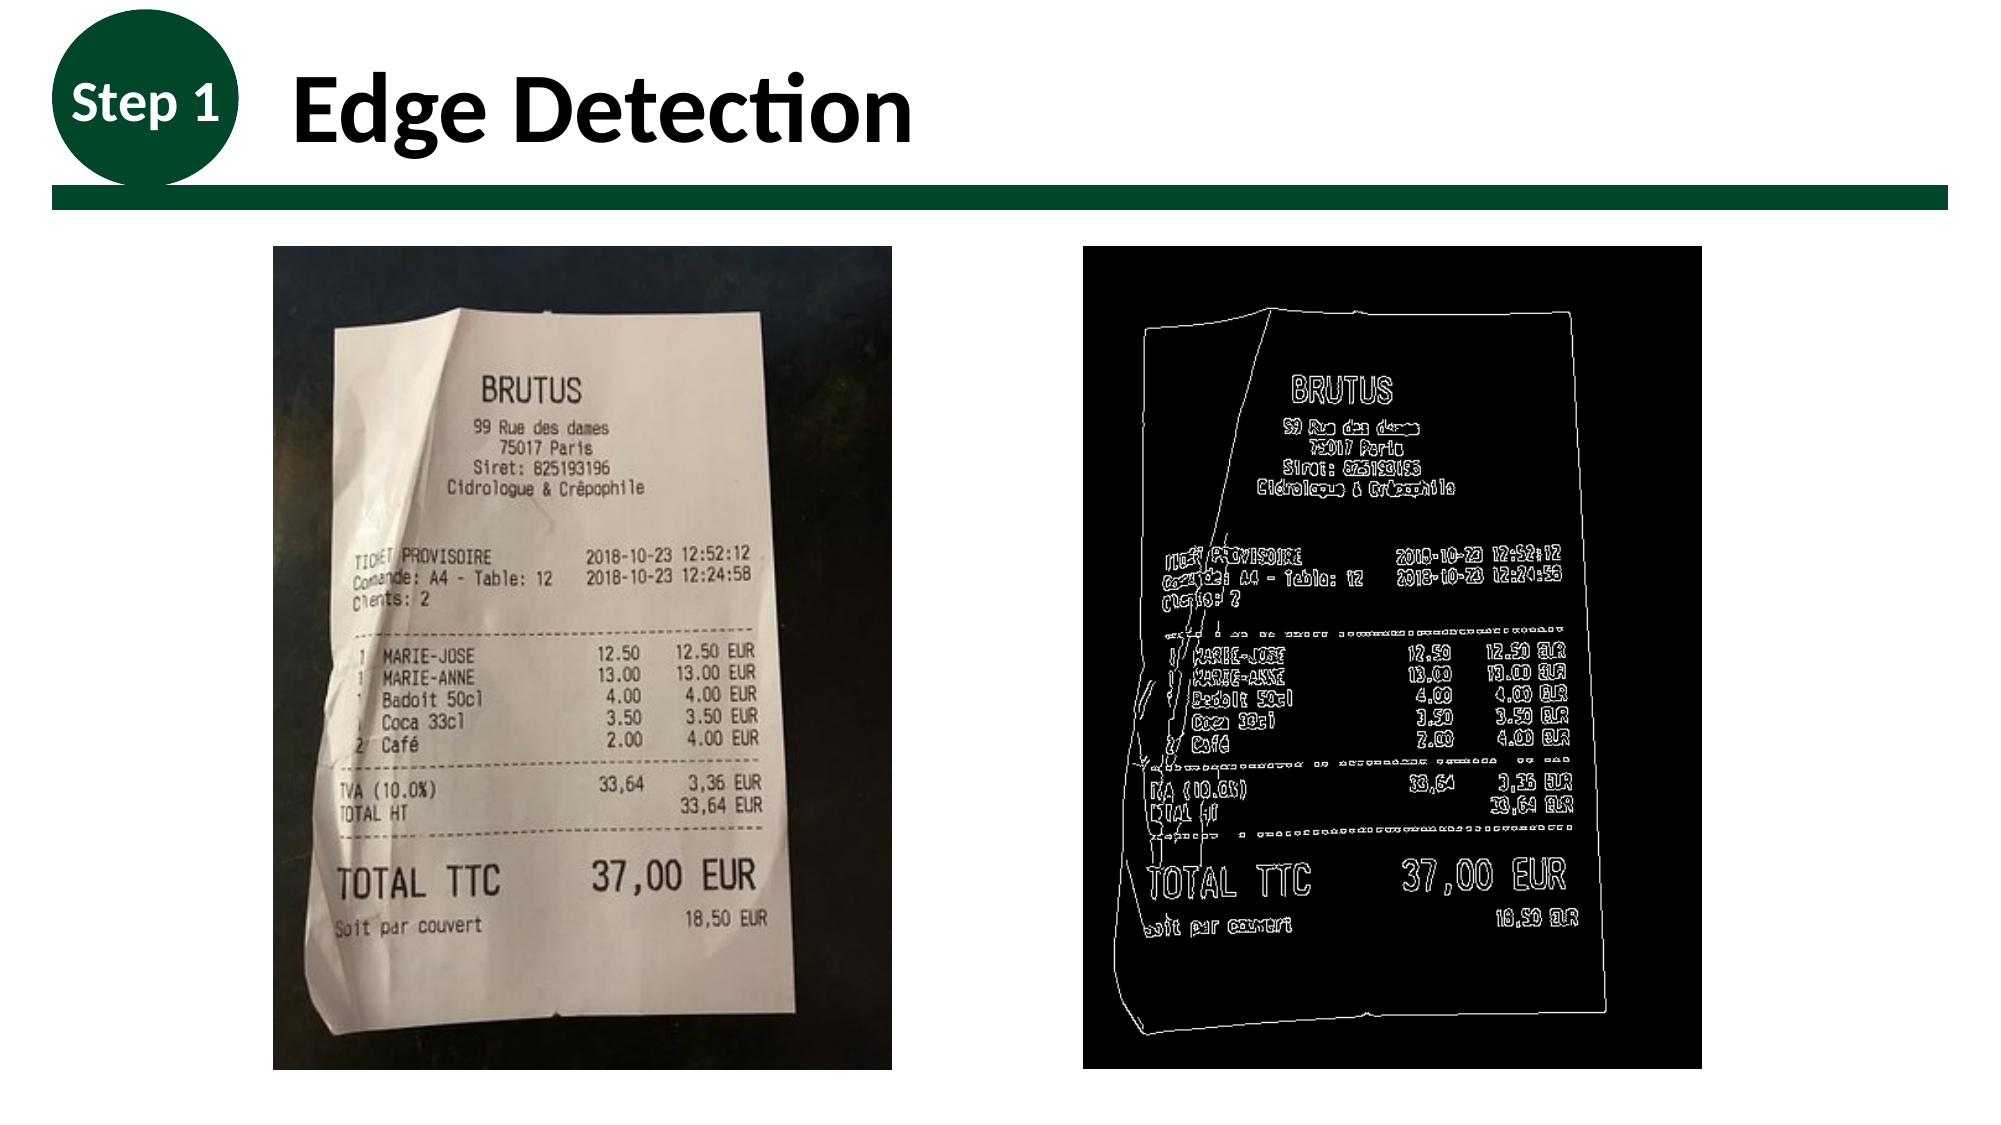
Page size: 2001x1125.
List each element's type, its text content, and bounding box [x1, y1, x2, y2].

text_box [63, 9, 227, 55]
text_box [52, 72, 56, 124]
picture [1083, 246, 1702, 1069]
text_box Step 1 [56, 55, 237, 140]
text_box Edge Detection [276, 35, 931, 170]
text_box [52, 185, 1948, 210]
picture [273, 246, 892, 1070]
text_box [63, 140, 228, 187]
